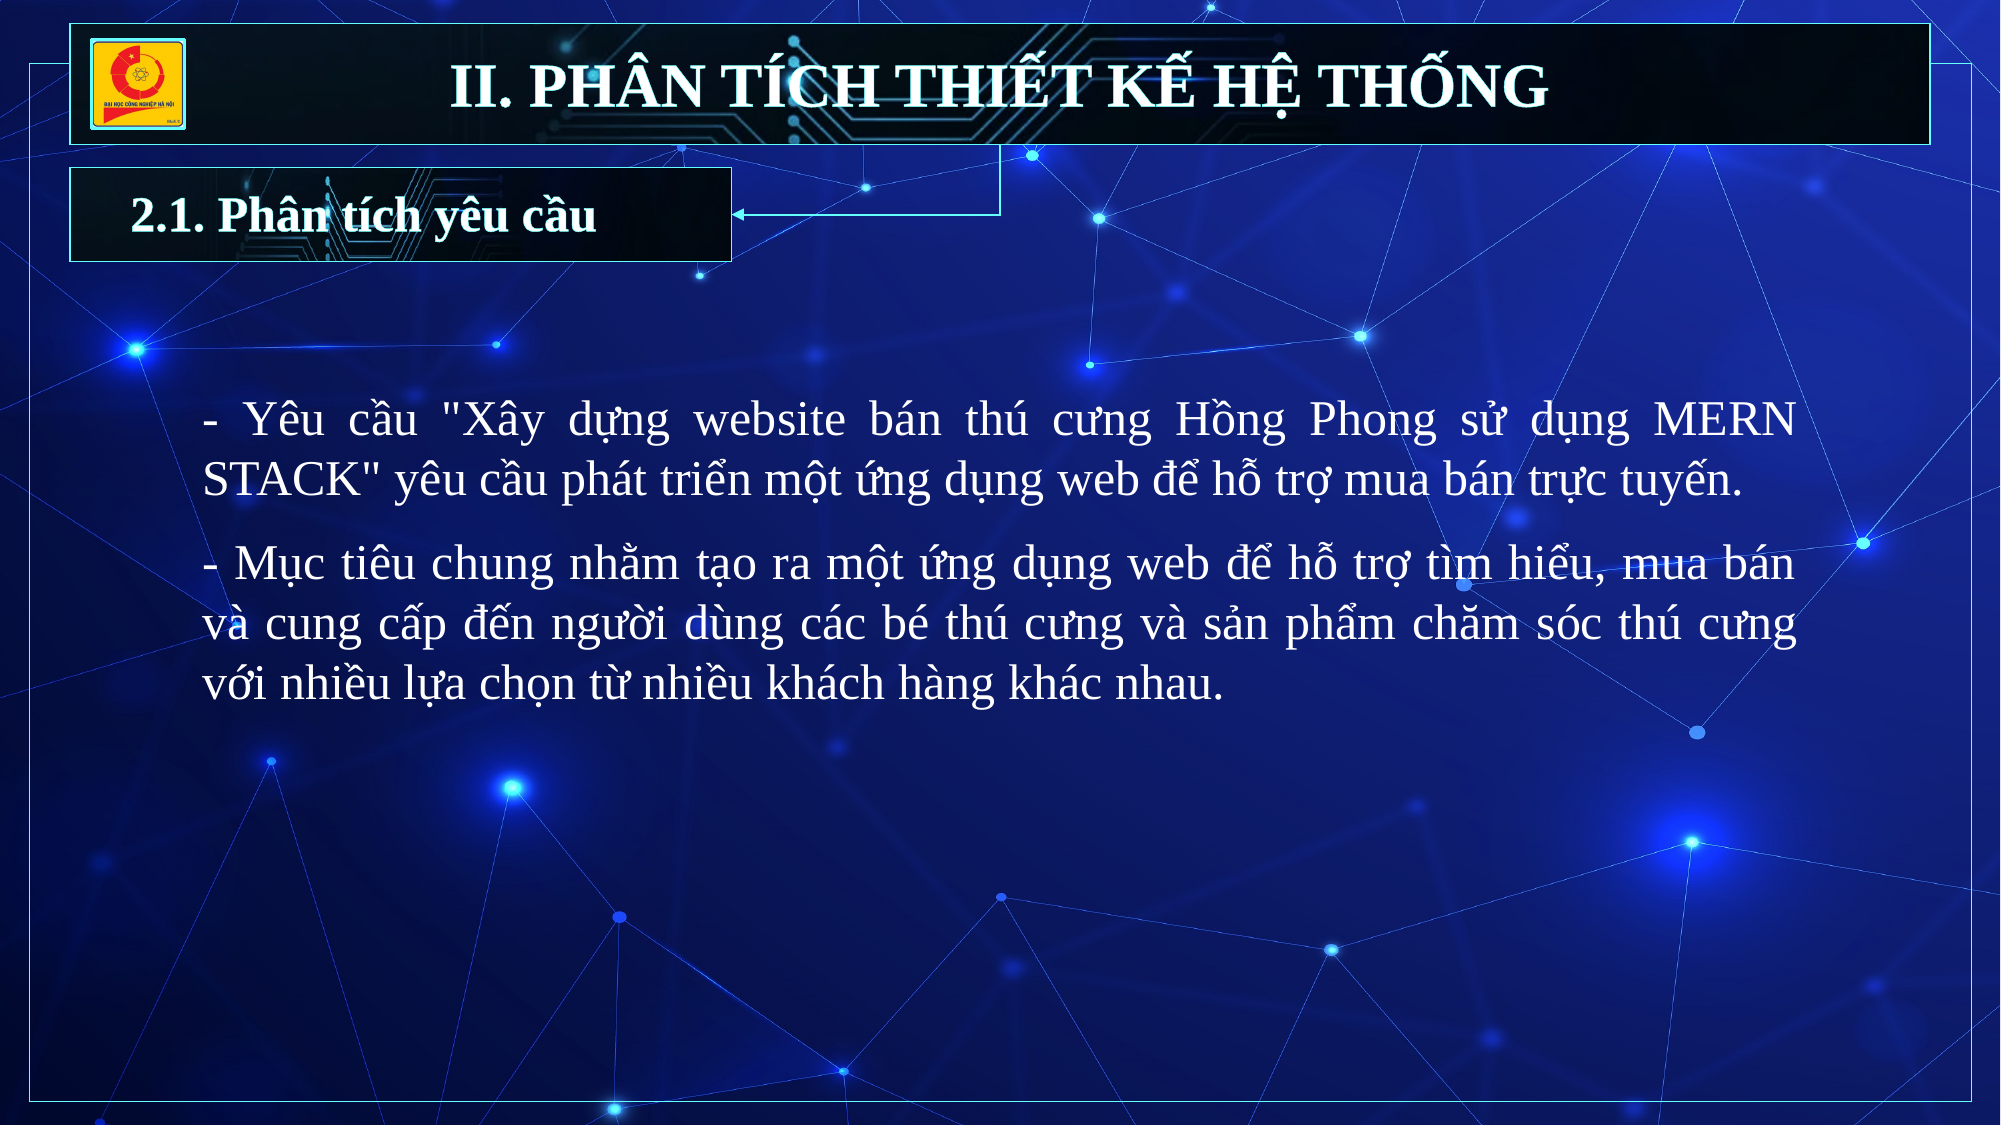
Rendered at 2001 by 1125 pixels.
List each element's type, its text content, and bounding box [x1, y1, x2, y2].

text_box [28, 62, 1972, 1103]
text_box 2.1. Phân tích yêu cầu [69, 163, 658, 249]
text_box [68, 166, 733, 263]
text_box - Yêu cầu "Xây dựng website bán thú cưng Hồng Phong sử dụng MERN STACK" yêu cầu phát triển một ứng dụng web để hỗ trợ mua bán trực tuyến. - Mục tiêu chung nhằm tạo ra một ứng dụng web để hỗ trợ tìm hiểu, mua bán và cung cấp đến người dùng các bé thú cưng và sản phẩm chăm sóc thú cưng với nhiều lựa chọn từ nhiều khách hàng khác nhau. [187, 377, 1813, 718]
text_box II. PHÂN TÍCH THIẾT KẾ HỆ THỐNG [227, 41, 1773, 127]
picture [0, 0, 2001, 1125]
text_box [830, 44, 902, 315]
text_box [68, 22, 1931, 146]
